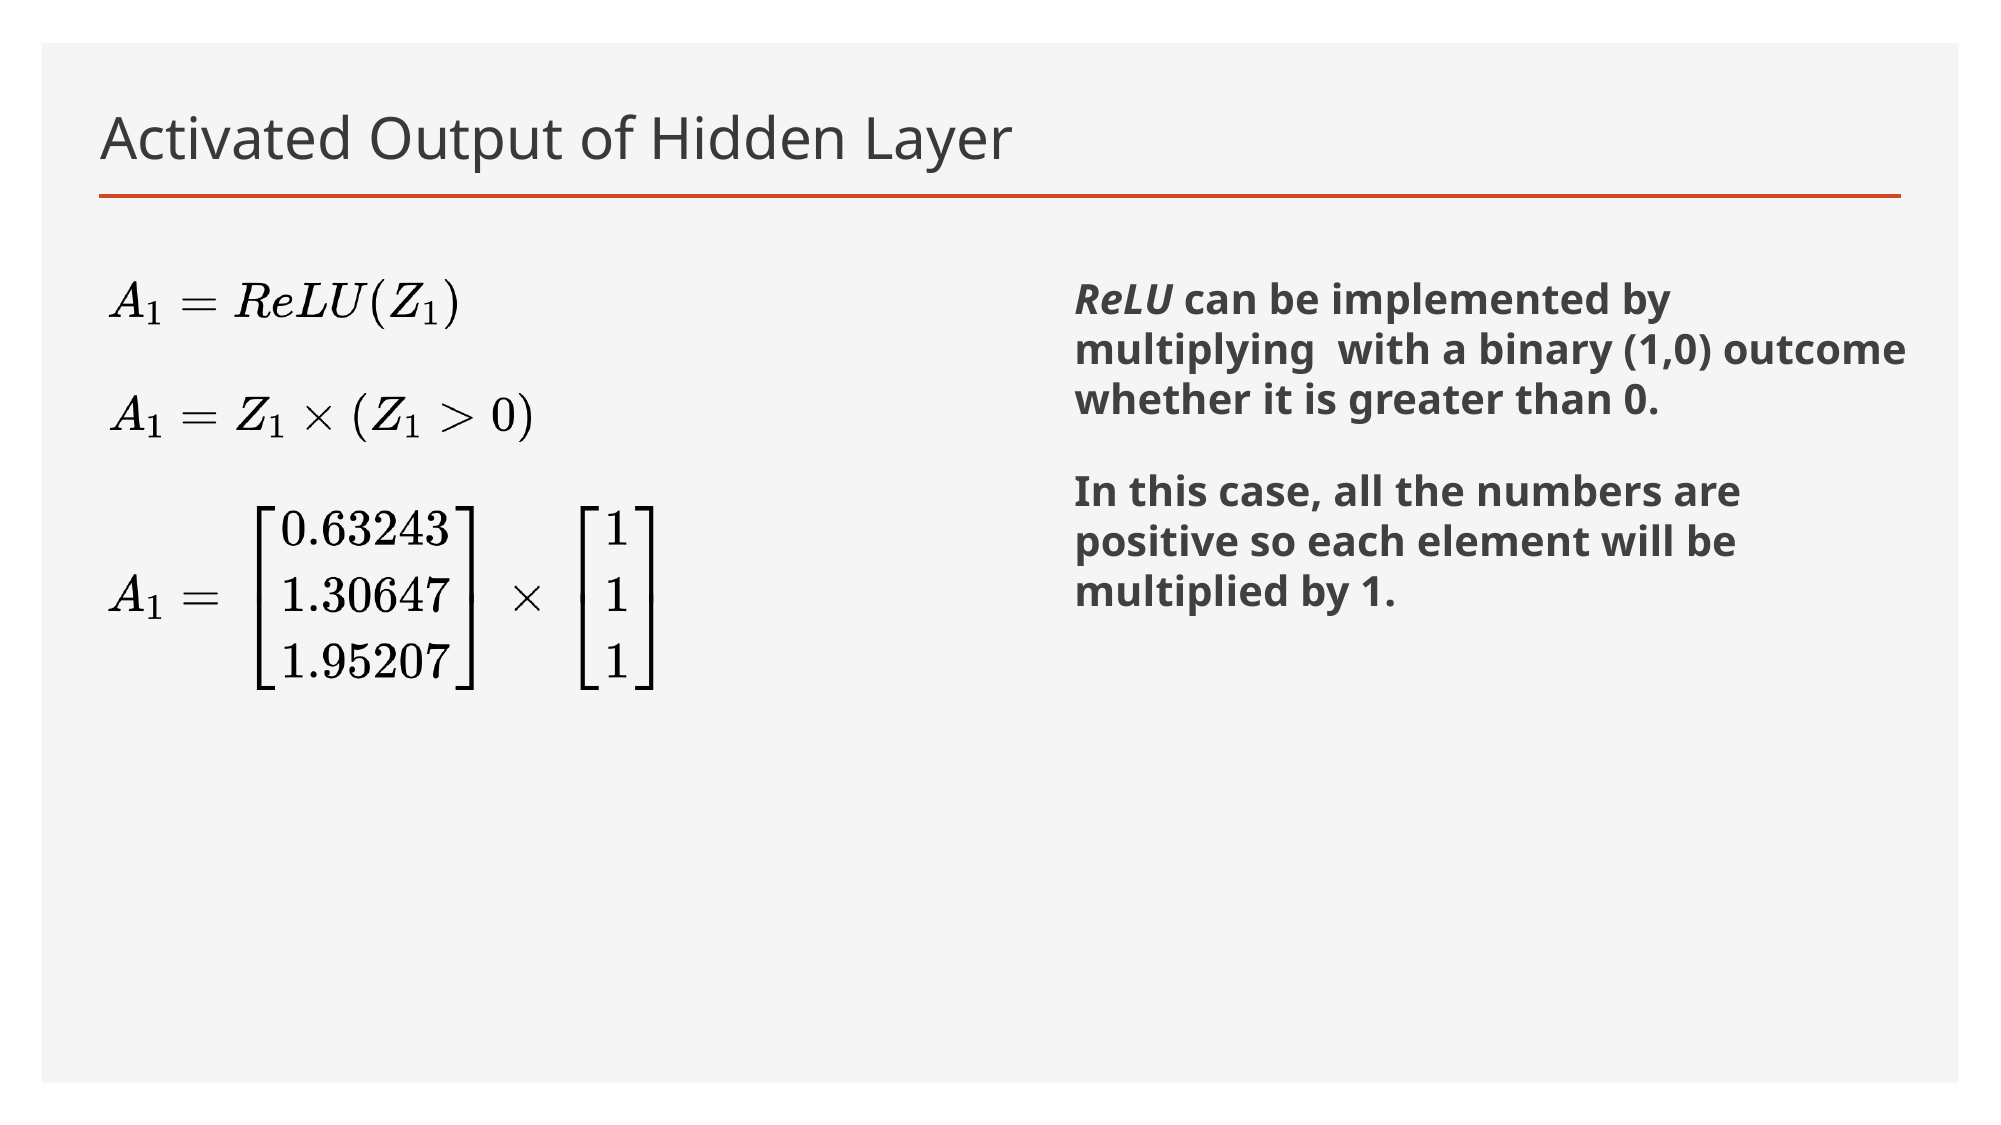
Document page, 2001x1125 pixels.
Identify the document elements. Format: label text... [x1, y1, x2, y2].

title Activated Output of Hidden Layer [85, 73, 1214, 179]
picture [106, 393, 537, 442]
picture [106, 279, 462, 329]
picture [106, 506, 675, 690]
